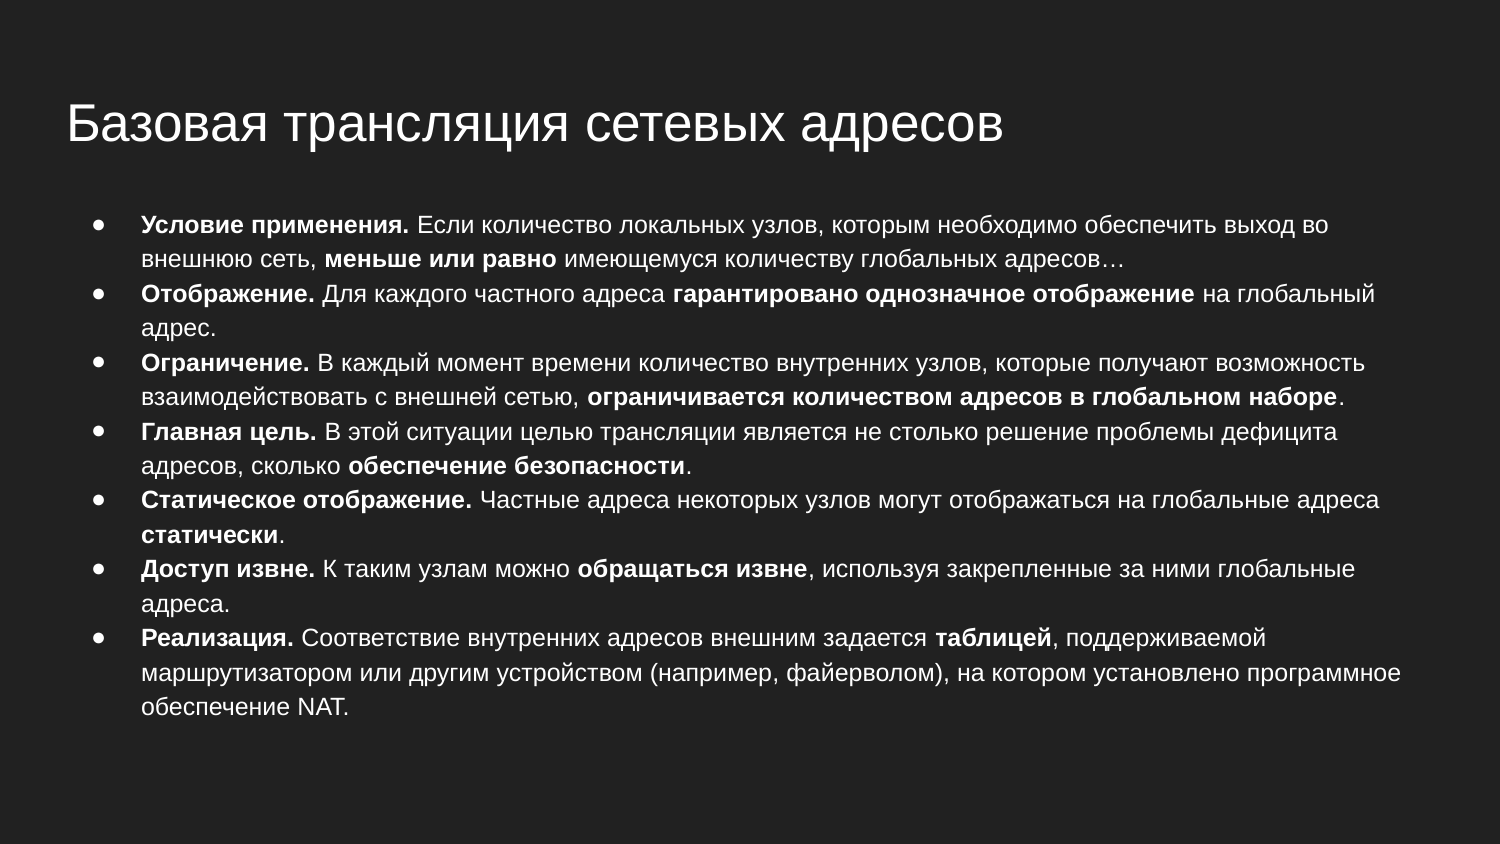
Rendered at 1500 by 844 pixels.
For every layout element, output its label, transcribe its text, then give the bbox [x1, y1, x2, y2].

title Базовая трансляция сетевых адресов [51, 72, 1449, 167]
list Условие применения. Если количество локальных узлов, которым необходимо обеспечить выход во внешнюю сеть, меньше или равно имеющемуся количеству глобальных адресов… Отображение. Для каждого частного адреса гарантировано однозначное отображение на глобальный адрес. Ограничение. В каждый момент времени количество внутренних узлов, которые получают возможность взаимодействовать с внешней сетью, ограничивается количеством адресов в глобальном наборе. Главная цель. В этой ситуации целью трансляции является не столько решение проблемы дефицита адресов, сколько обеспечение безопасности. Статическое отображение. Частные адреса некоторых узлов могут отображаться на глобальные адреса статически. Доступ извне. К таким узлам можно обращаться извне, используя закрепленные за ними глобальные адреса. Реализация. Соответствие внутренних адресов внешним задается таблицей, поддерживаемой маршрутизатором или другим устройством (например, файерволом), на котором установлено программное обеспечение NAT. [51, 189, 1449, 750]
